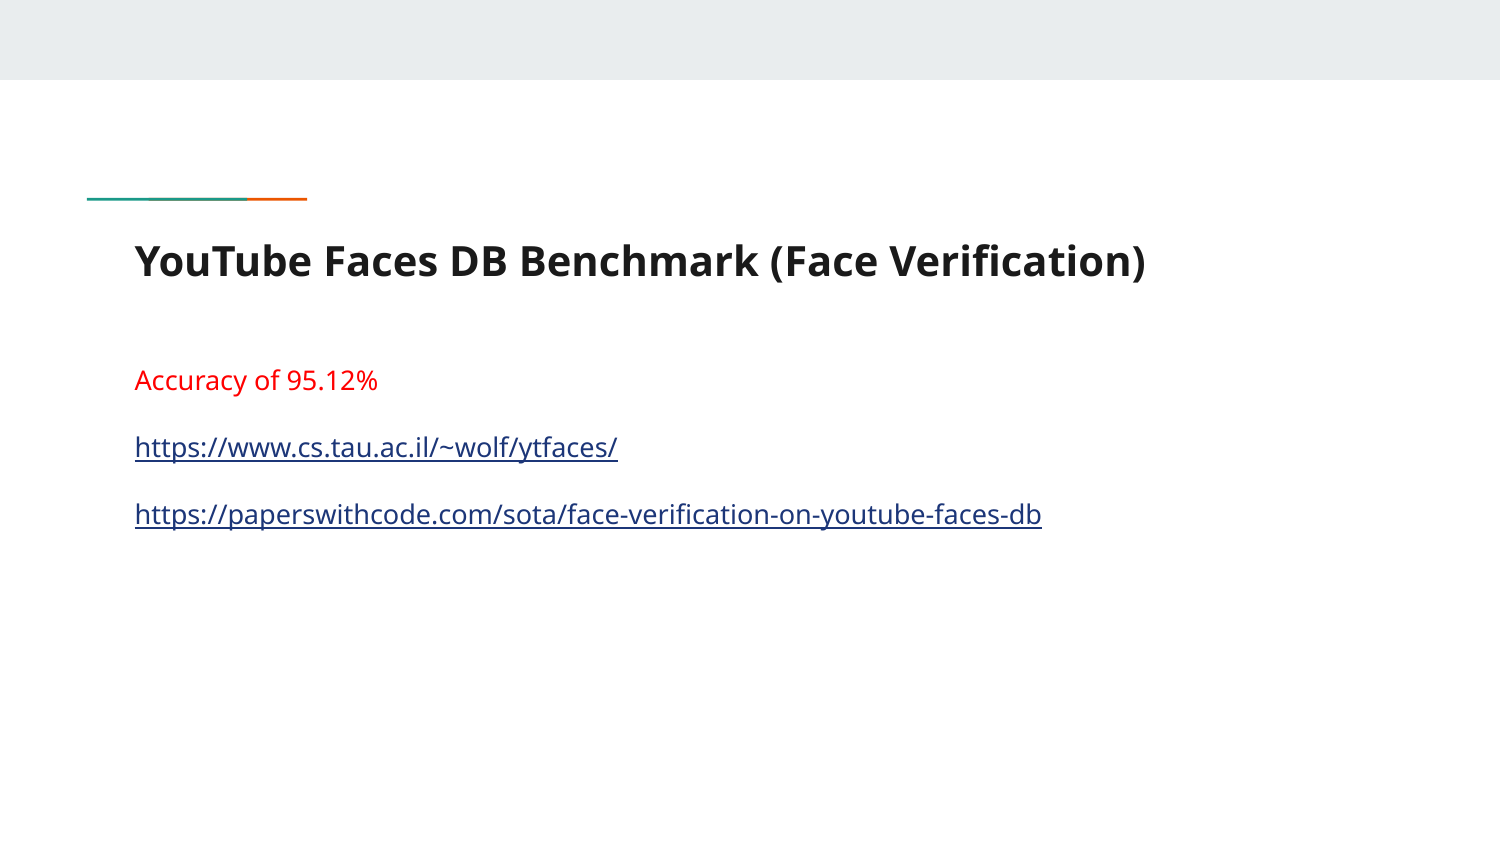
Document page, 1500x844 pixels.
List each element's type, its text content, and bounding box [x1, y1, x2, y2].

title YouTube Faces DB Benchmark (Face Verification) [119, 216, 1381, 305]
list Accuracy of 95.12% https://www.cs.tau.ac.il/~wolf/ytfaces/ https://paperswithcode.com/sota/face-verification-on-youtube-faces-db [119, 341, 1381, 712]
